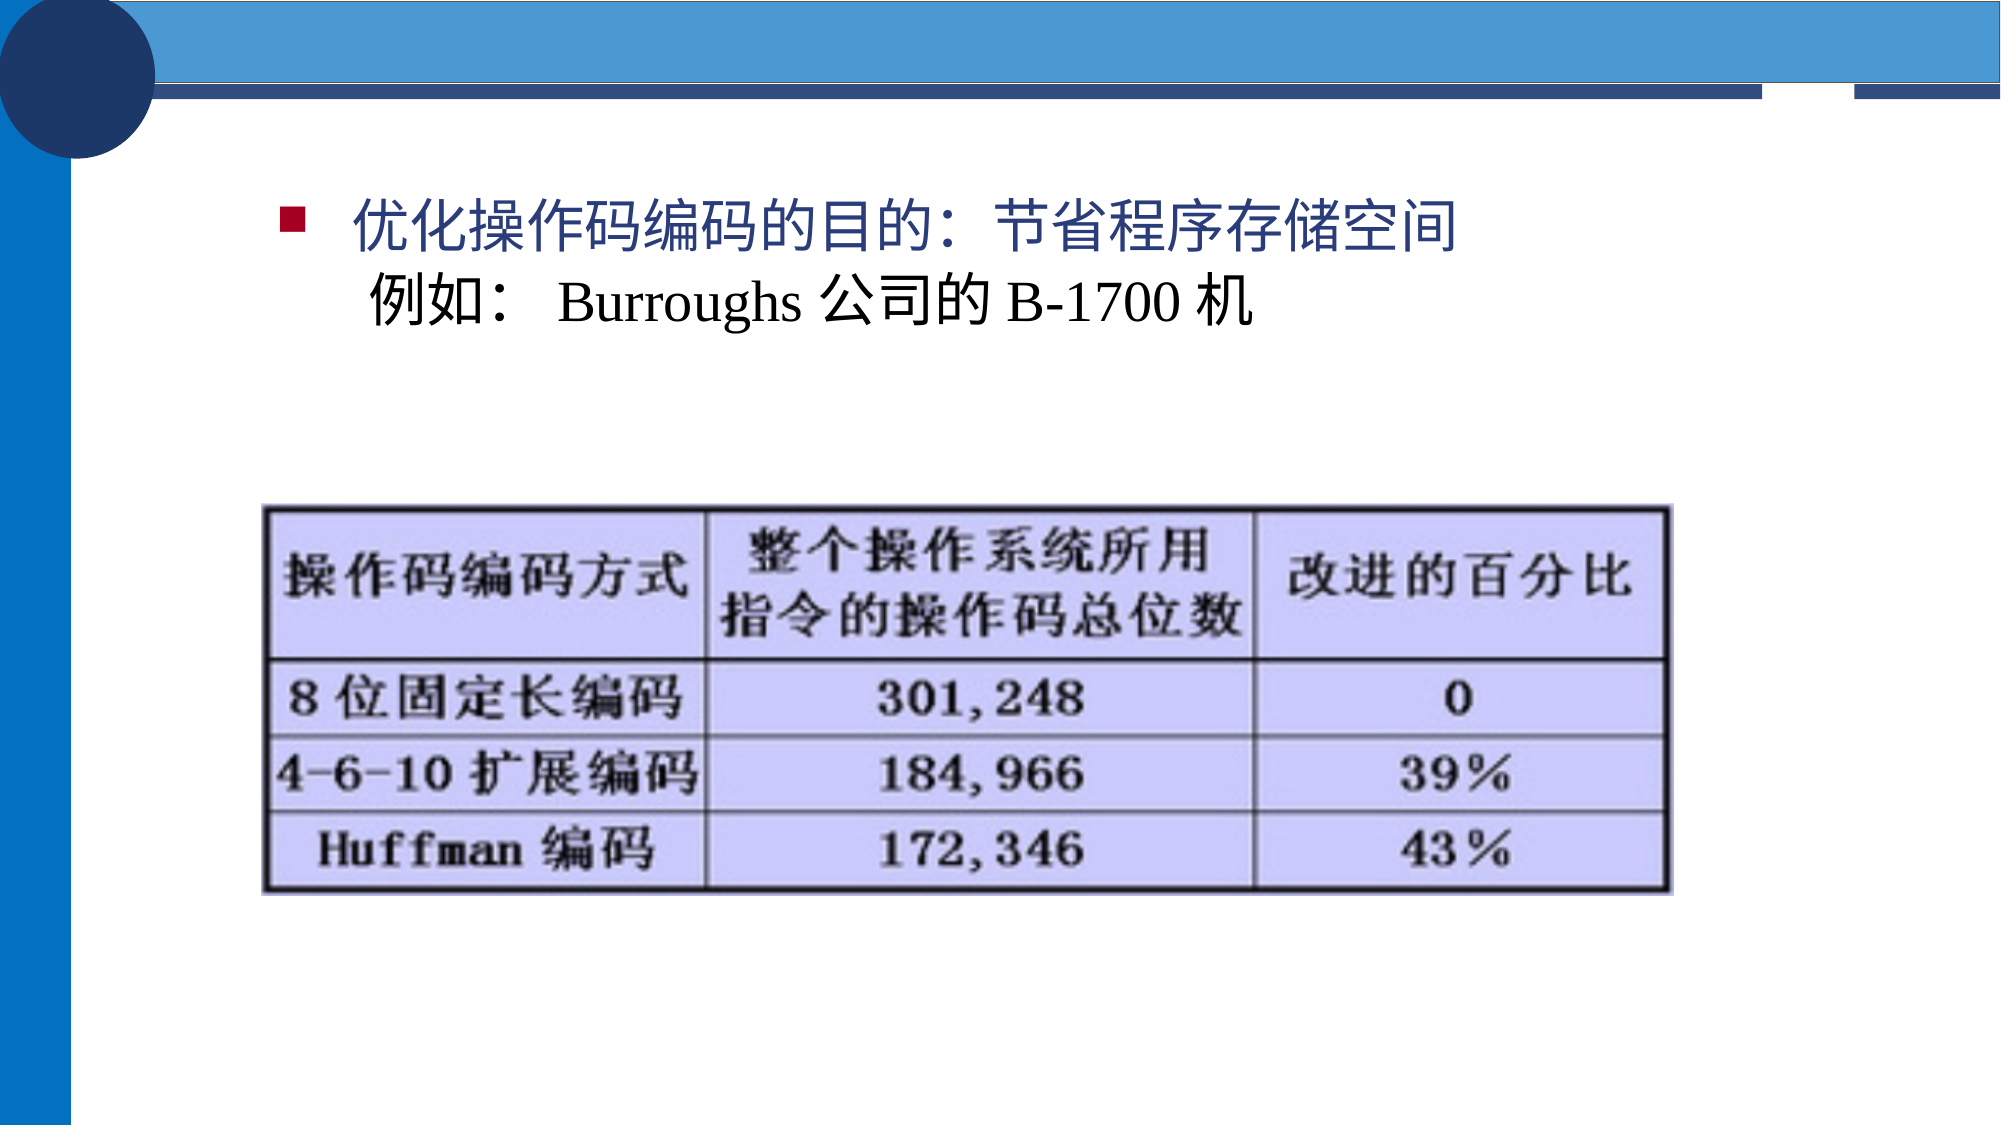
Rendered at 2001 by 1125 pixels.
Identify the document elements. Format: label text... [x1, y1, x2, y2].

list 优化操作码编码的目的：节省程序存储空间 例如：Burroughs公司的B-1700机 [261, 189, 1537, 379]
picture [261, 503, 1674, 896]
